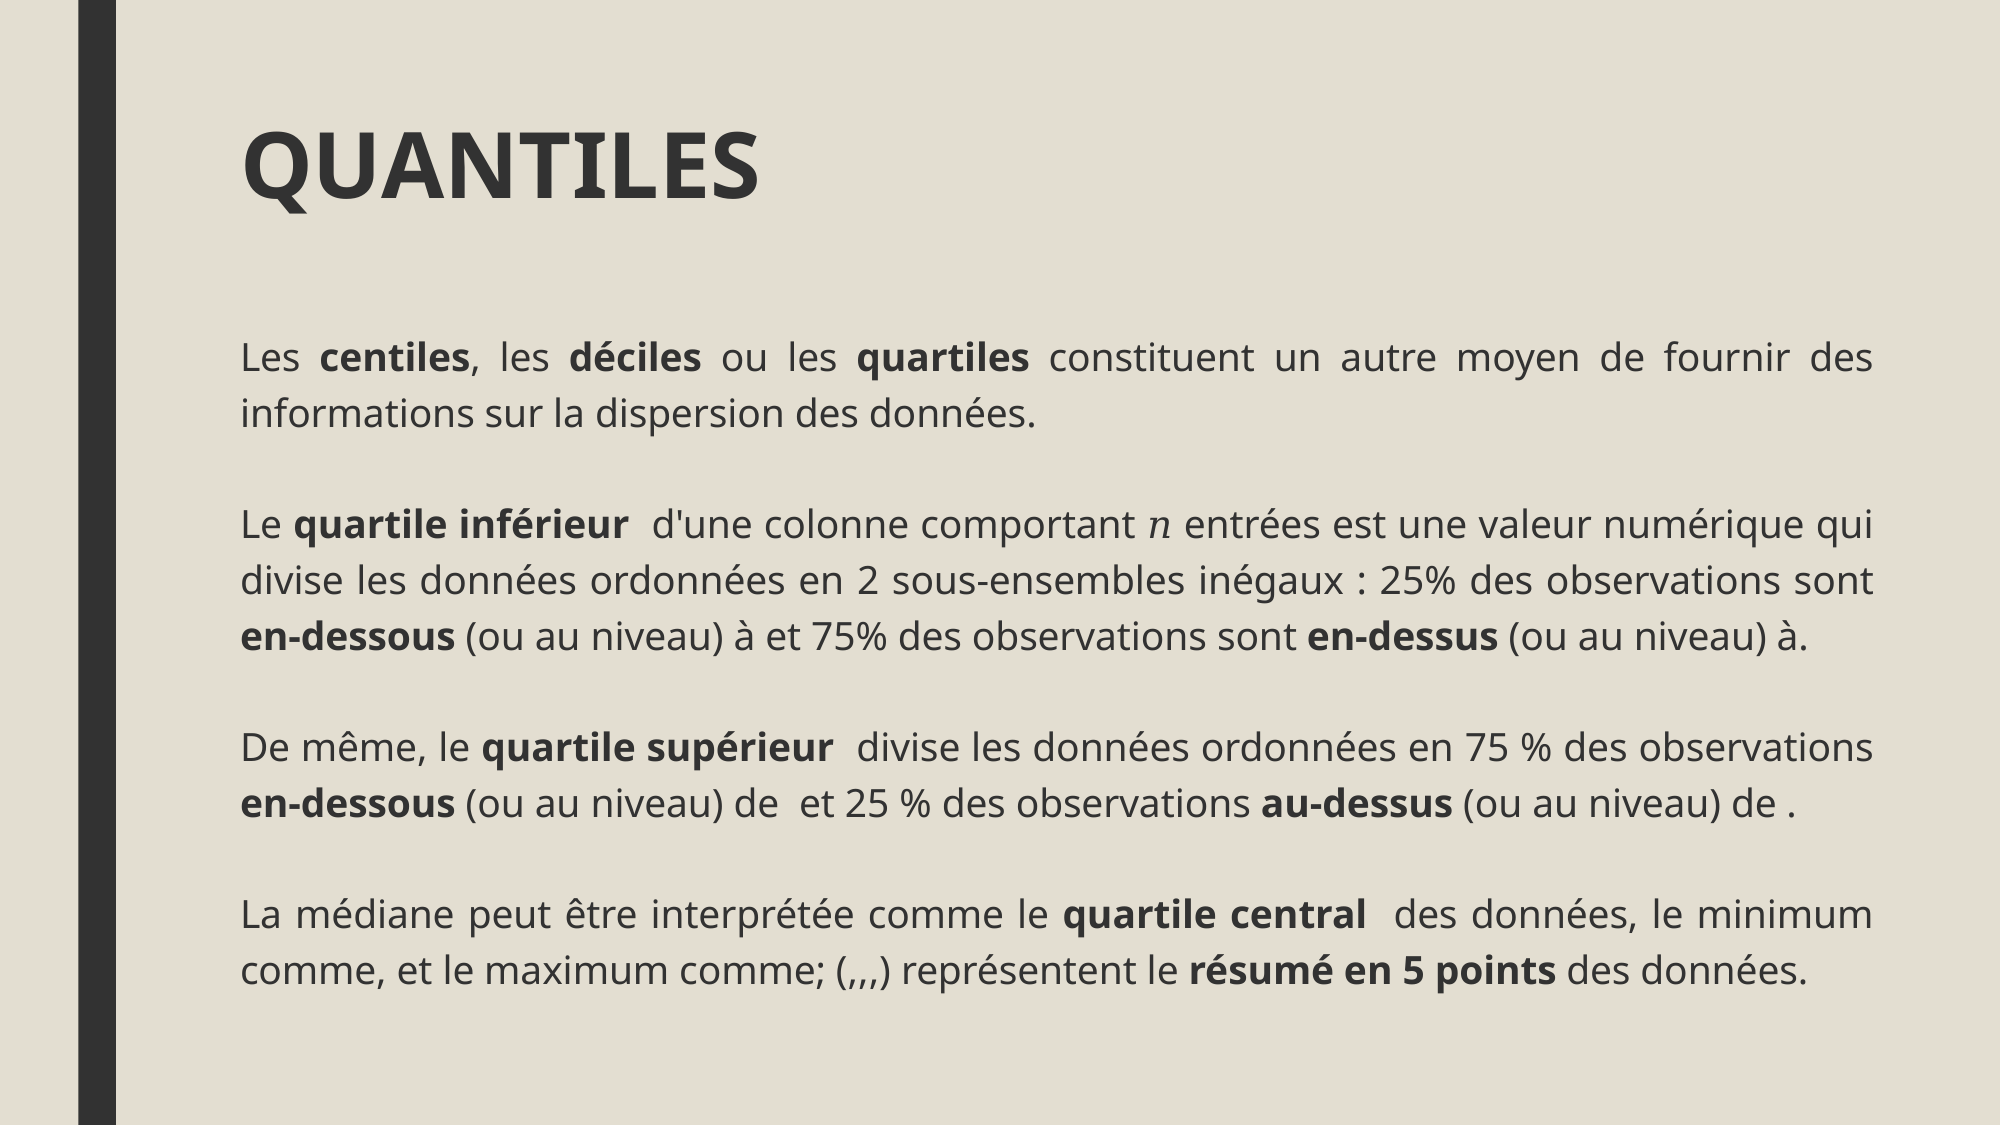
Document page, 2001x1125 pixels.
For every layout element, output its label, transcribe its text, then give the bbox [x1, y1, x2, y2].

title QUANTILES [225, 112, 1800, 357]
